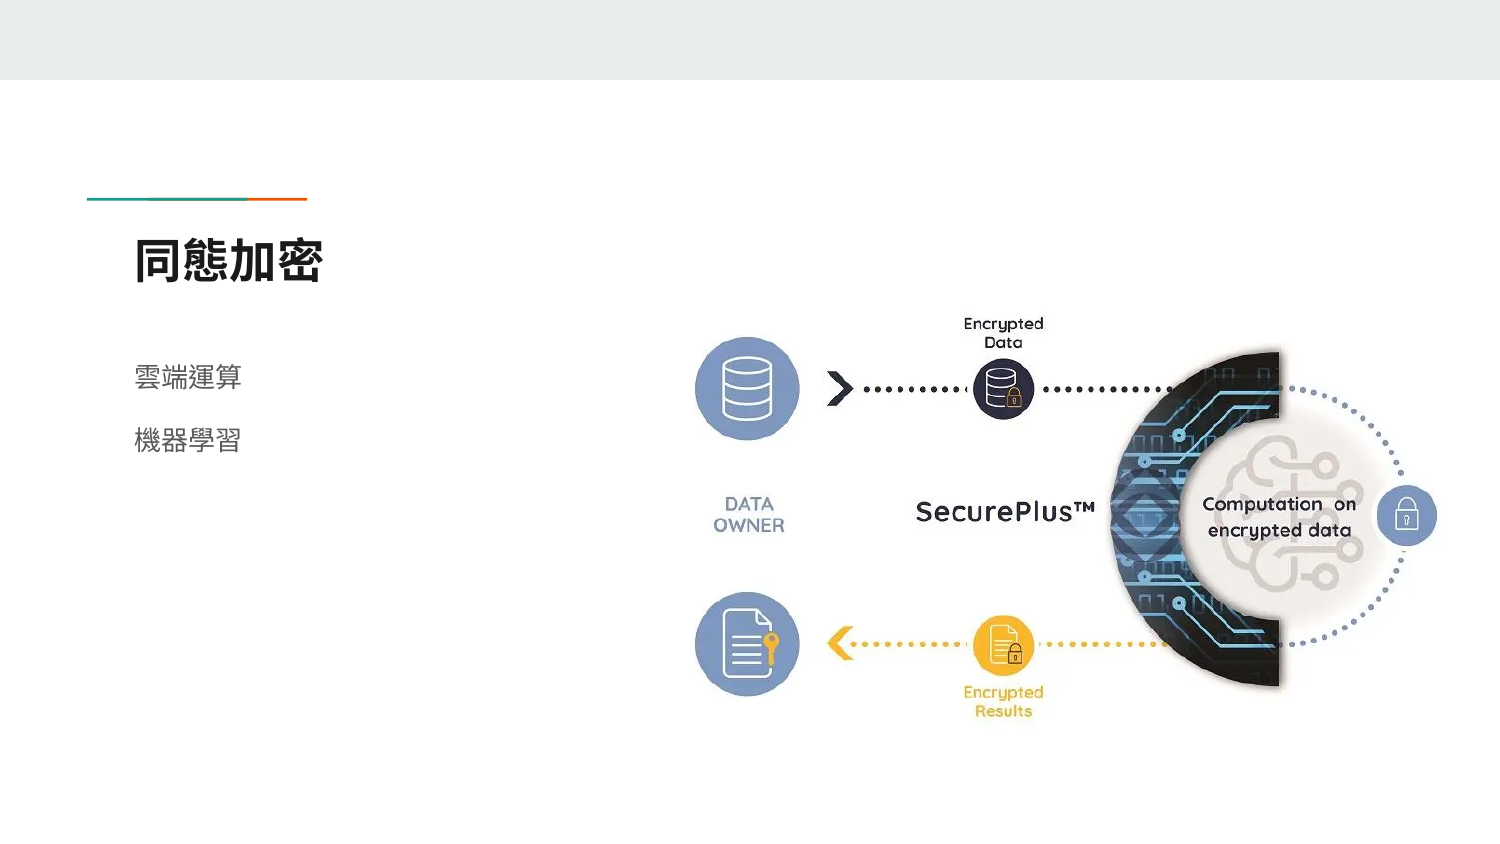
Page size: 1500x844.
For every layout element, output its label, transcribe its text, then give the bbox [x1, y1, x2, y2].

title 同態加密 [119, 216, 1381, 305]
picture [652, 300, 1487, 753]
list 雲端運算 機器學習 [119, 341, 647, 712]
